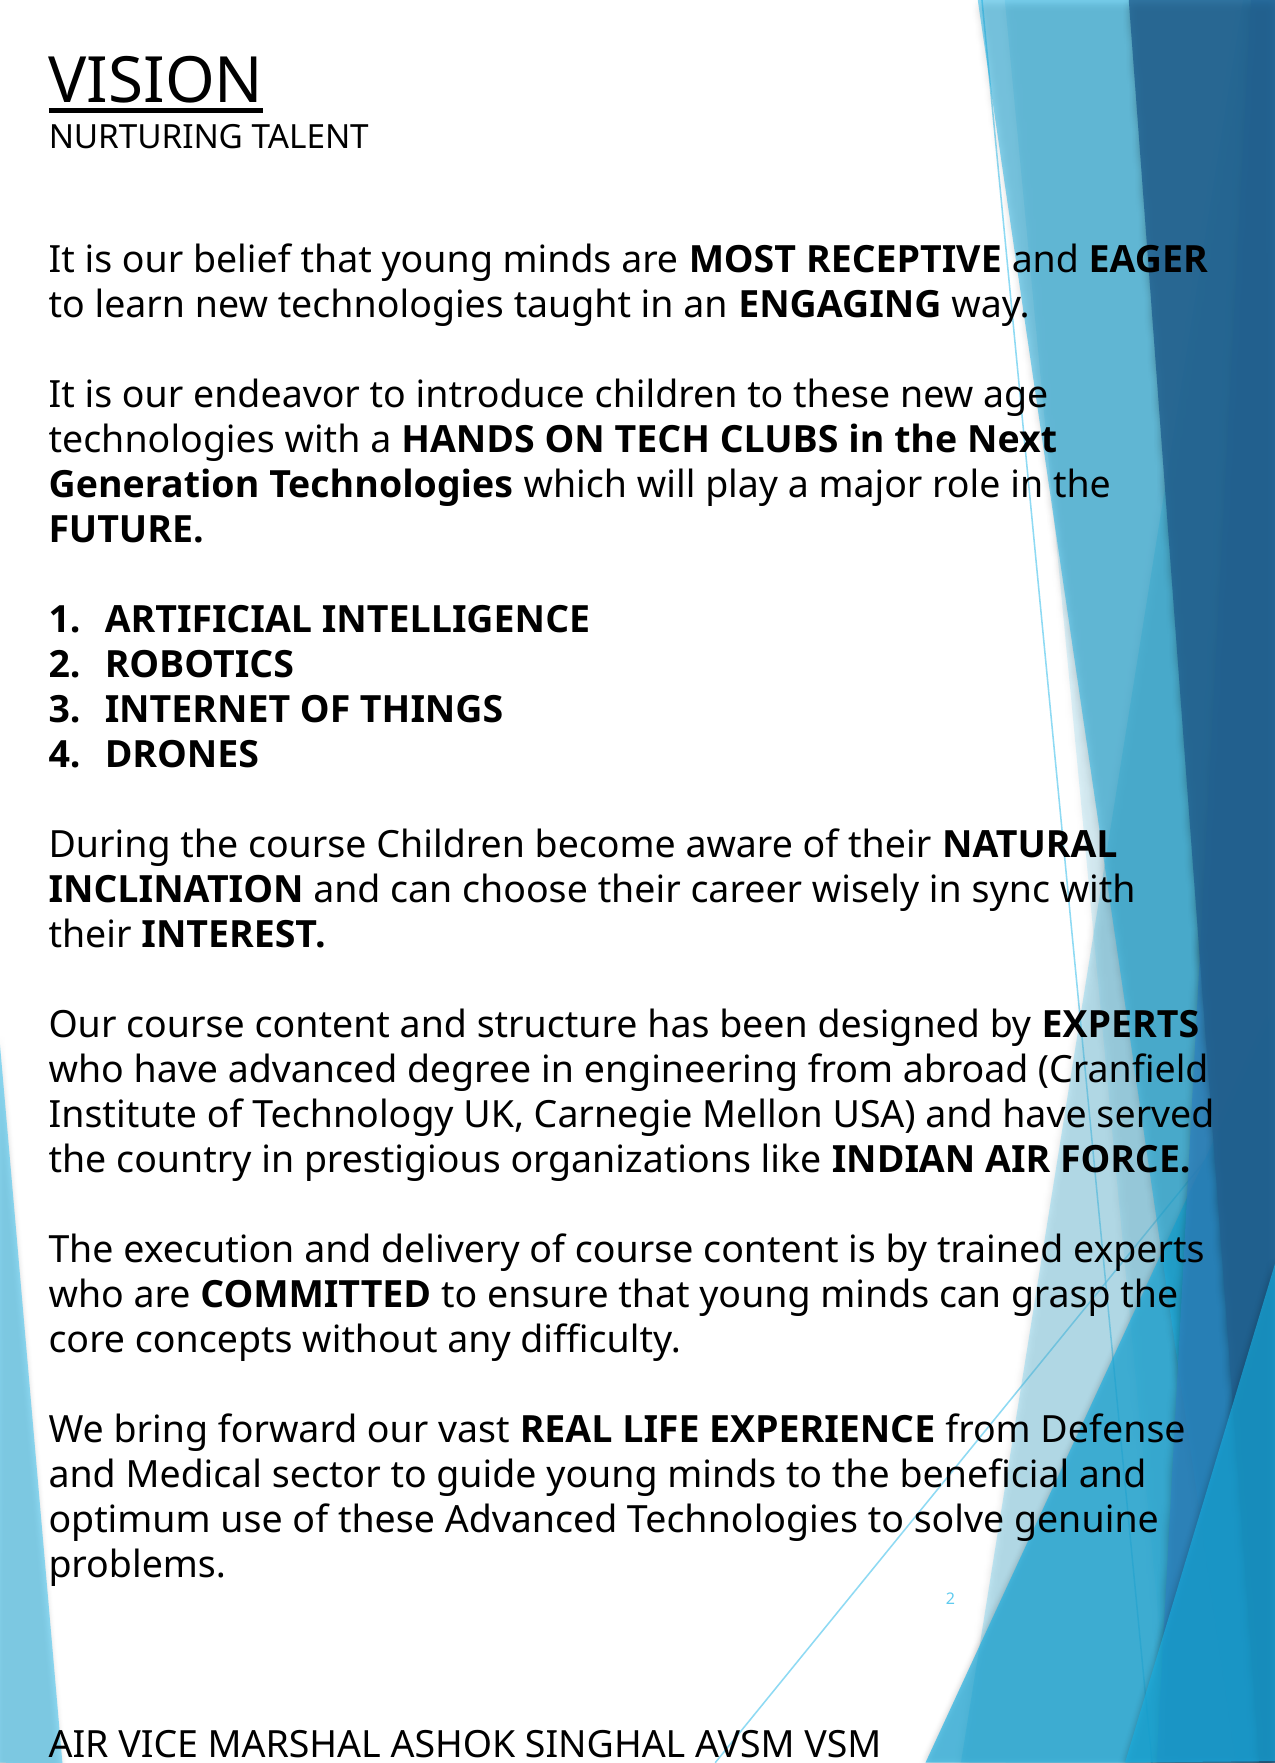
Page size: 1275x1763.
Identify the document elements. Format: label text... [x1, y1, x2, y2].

title VISION NURTURING TALENT [33, 31, 919, 227]
text_box It is our belief that young minds are MOST RECEPTIVE and EAGER to learn new technologies taught in an ENGAGING way. It is our endeavor to introduce children to these new age technologies with a HANDS ON TECH CLUBS in the Next Generation Technologies which will play a major role in the FUTURE. ARTIFICIAL INTELLIGENCE ROBOTICS INTERNET OF THINGS DRONES During the course Children become aware of their NATURAL INCLINATION and can choose their career wisely in sync with their INTEREST. Our course content and structure has been designed by EXPERTS who have advanced degree in engineering from abroad (Cranfield Institute of Technology UK, Carnegie Mellon USA) and have served the country in prestigious organizations like INDIAN AIR FORCE. The execution and delivery of course content is by trained experts who are COMMITTED to ensure that young minds can grasp the core concepts without any difficulty. We bring forward our vast REAL LIFE EXPERIENCE from Defense and Medical sector to guide young minds to the beneficial and optimum use of these Advanced Technologies to solve genuine problems. AIR VICE MARSHAL ASHOK SINGHAL AVSM VSM MD – OXYGEN 2 INNOVATION [33, 227, 1243, 1763]
